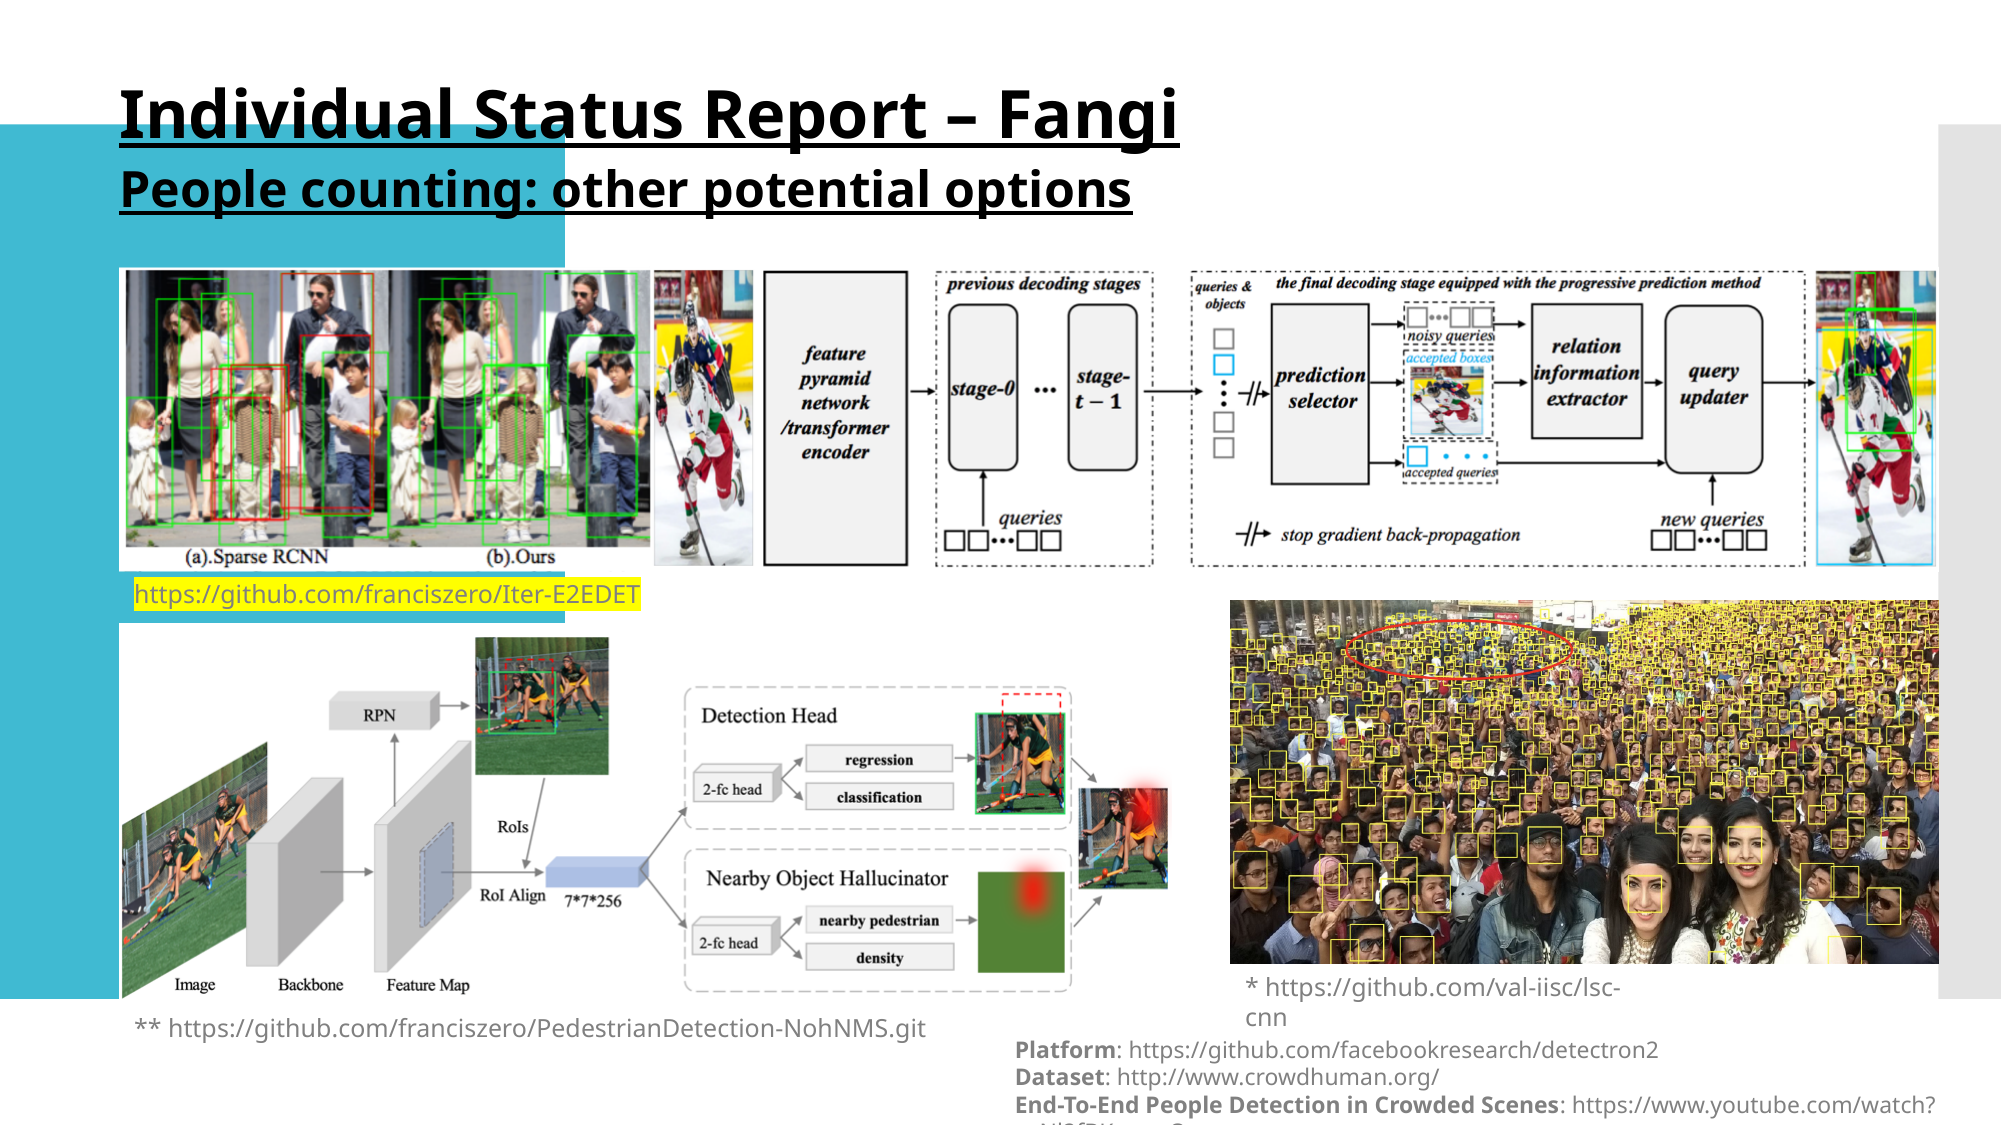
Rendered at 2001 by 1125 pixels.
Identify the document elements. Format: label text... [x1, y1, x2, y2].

text_box https://github.com/franciszero/Iter-E2EDET [119, 572, 665, 617]
text_box ** https://github.com/franciszero/PedestrianDetection-NohNMS.git [119, 1006, 953, 1051]
picture [119, 266, 1940, 572]
picture [1229, 600, 1939, 964]
text_box Individual Status Report – Fangi People counting: other potential options [119, 63, 1786, 218]
text_box Platform: https://github.com/facebookresearch/detectron2 Dataset: http://www.crowdhuman.org/ End-To-End People Detection in Crowded Scenes: https://www.youtube.com/watch?v=Nl2fBKxwusQ [999, 1028, 2000, 1125]
text_box * https://github.com/val-iisc/lsc-cnn [1230, 964, 1643, 1039]
picture [119, 623, 1172, 1006]
